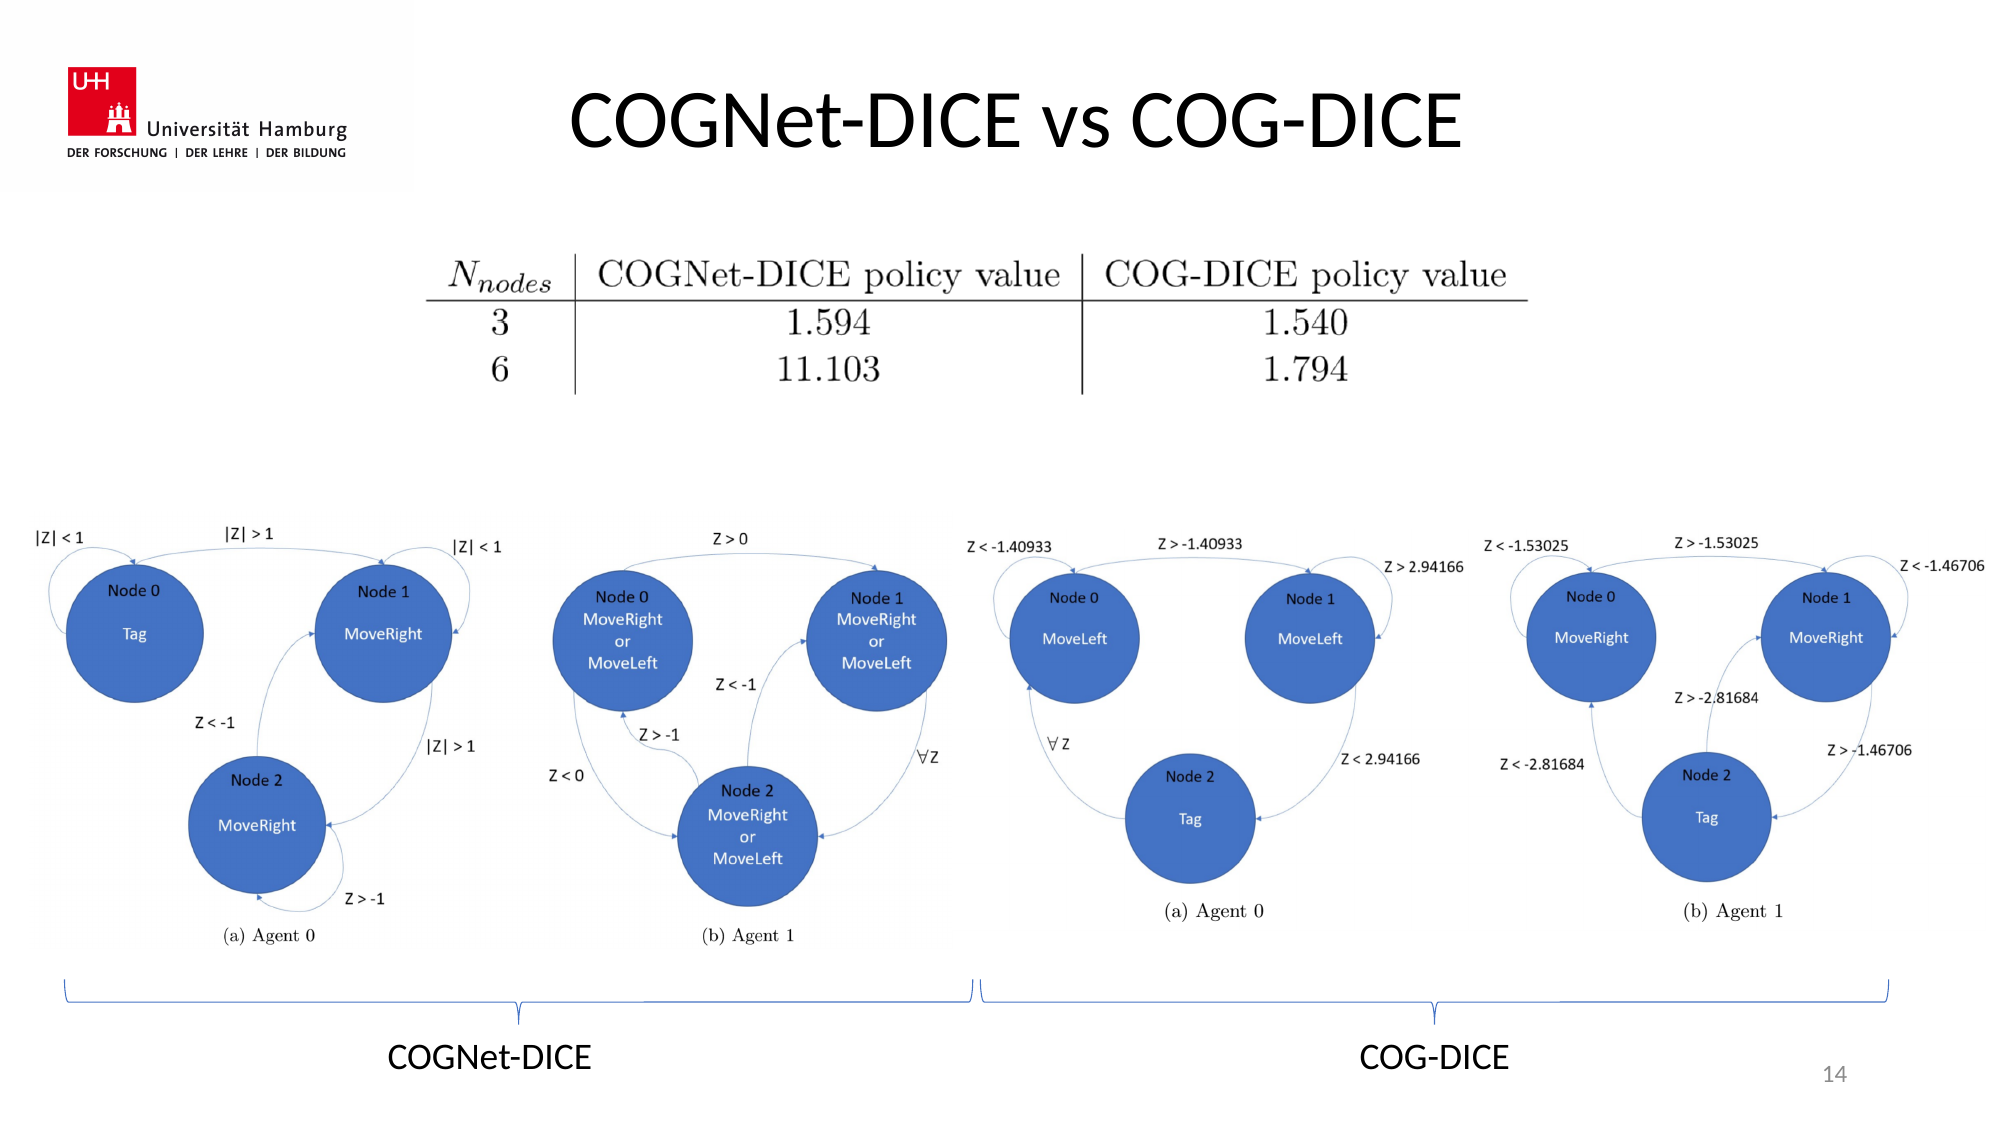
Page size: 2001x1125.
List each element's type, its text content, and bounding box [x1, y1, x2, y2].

picture [423, 247, 1538, 396]
text_box COGNet-DICE [372, 1024, 823, 1085]
text_box COG-DICE [1344, 1024, 1795, 1085]
text_box COGNet-DICE vs COG-DICE [554, 56, 1547, 172]
text_box [63, 979, 974, 1024]
text_box [979, 979, 1890, 1024]
picture [0, 0, 415, 192]
slide_number 14 [1412, 1042, 1863, 1103]
picture [29, 511, 1986, 949]
